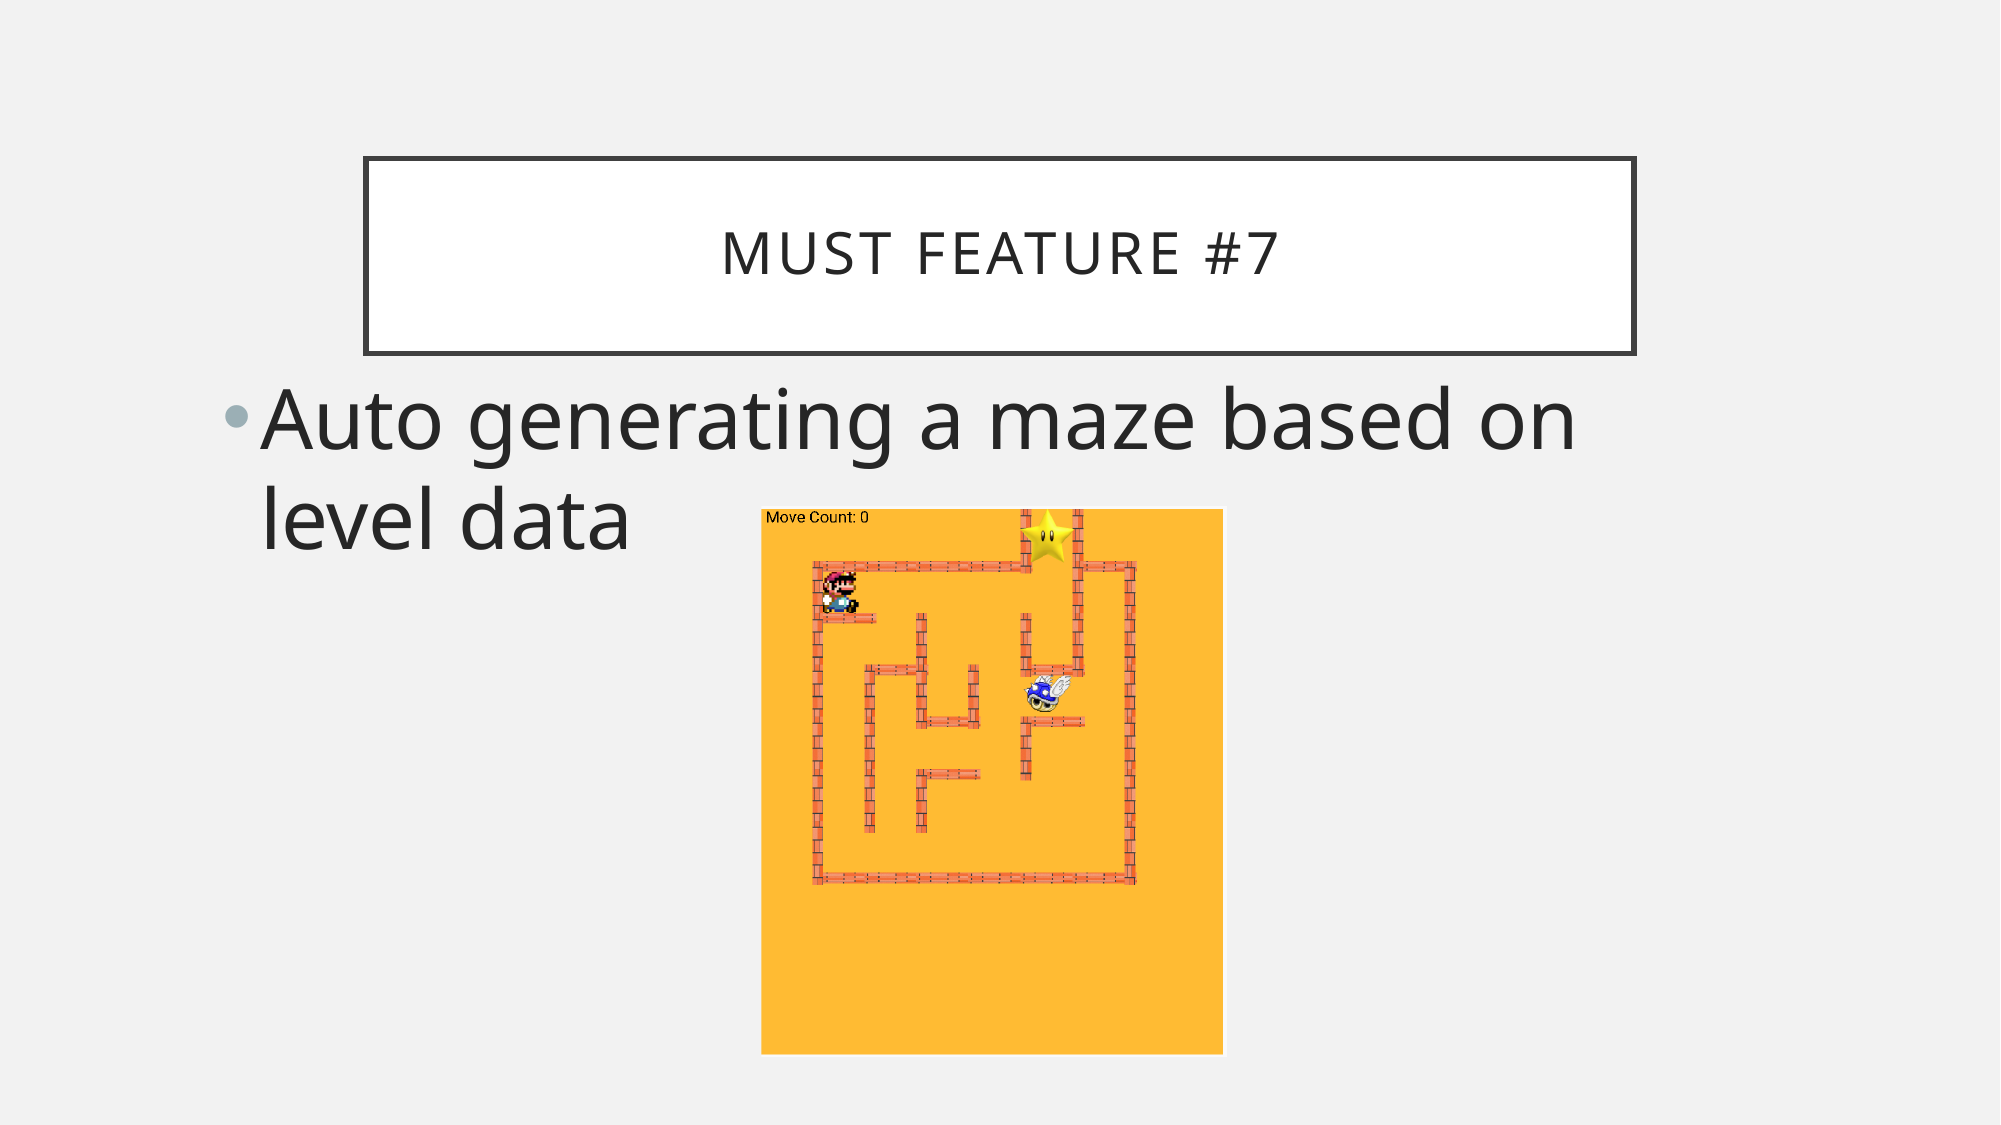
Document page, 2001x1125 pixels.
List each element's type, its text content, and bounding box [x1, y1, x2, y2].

picture [761, 506, 1227, 1057]
title MUST feature #7 [363, 156, 1637, 356]
list Auto generating a maze based on level data [207, 358, 1781, 782]
